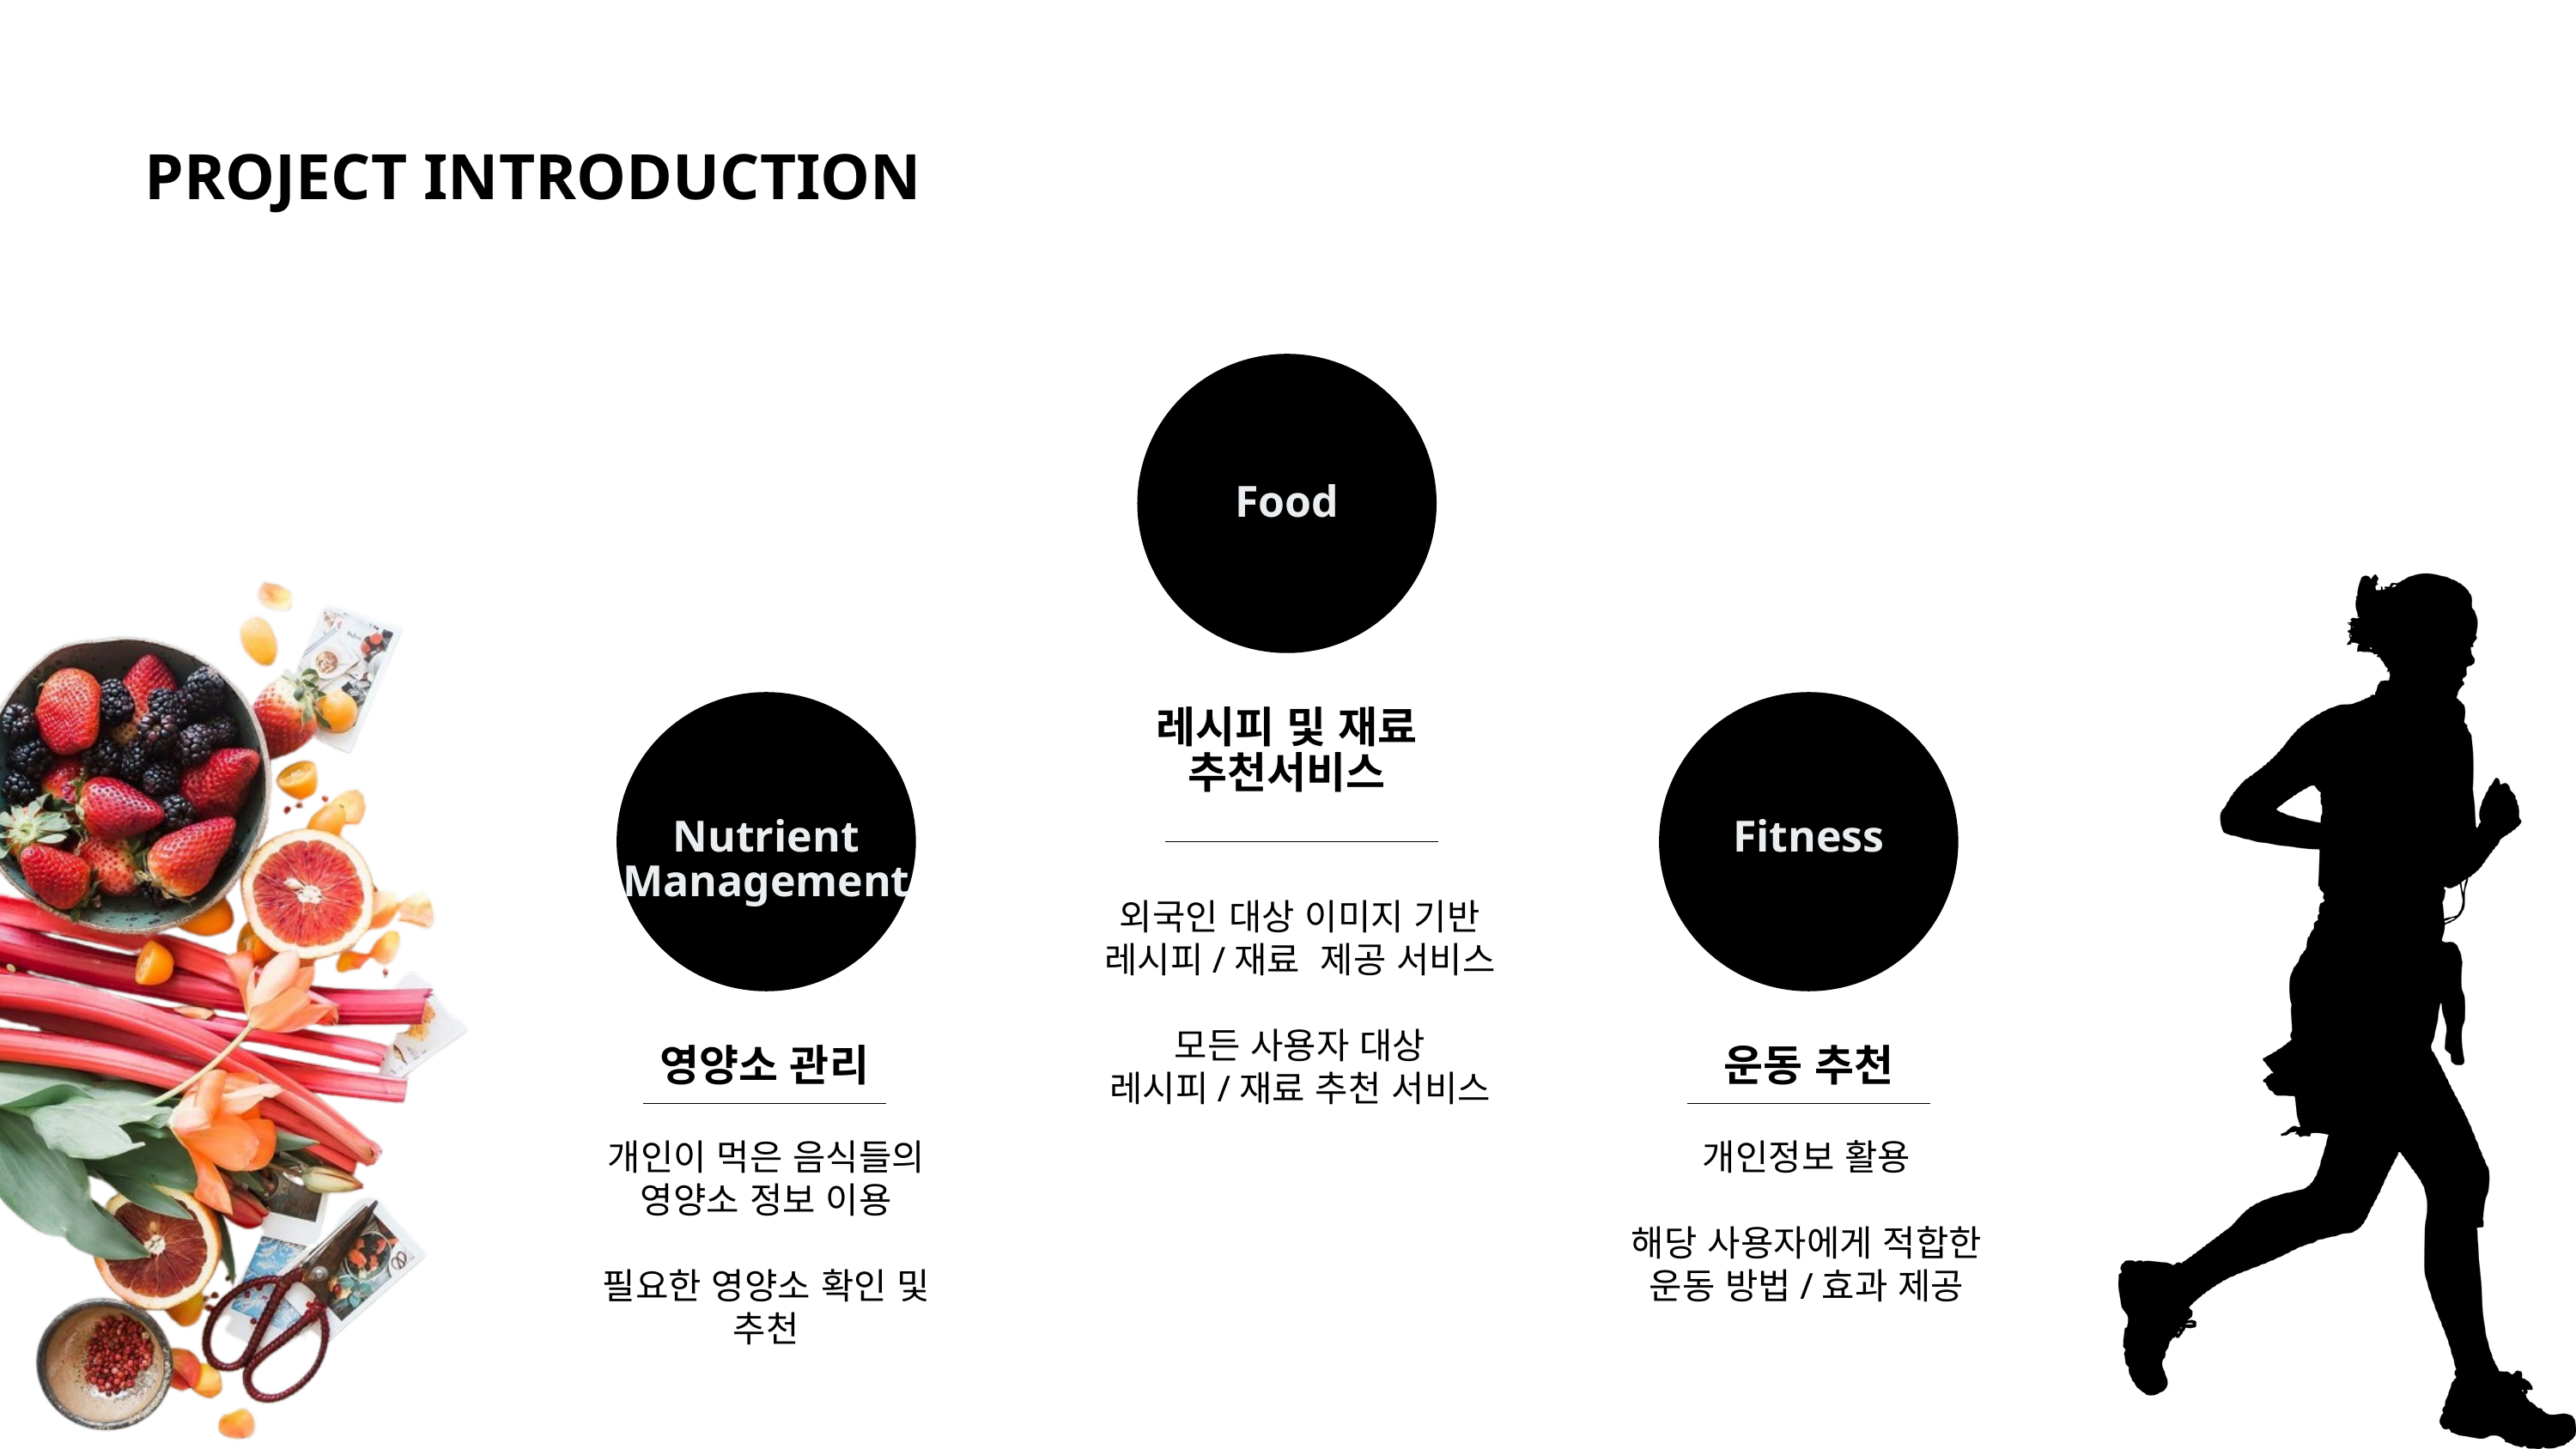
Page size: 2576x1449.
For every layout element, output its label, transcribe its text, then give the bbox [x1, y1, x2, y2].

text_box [616, 691, 916, 991]
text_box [1137, 353, 1437, 653]
text_box PROJECT INTRODUCTION [144, 136, 1031, 212]
text_box 개인정보 활용 해당 사용자에게 적합한 운동 방법/효과 제공 [1627, 1134, 1986, 1307]
text_box 영양소 관리 [612, 1045, 916, 1090]
text_box 개인이 먹은 음식들의 영양소 정보 이용 필요한 영양소 확인 및 추천 [566, 1134, 966, 1349]
text_box 레시피 및 재료 추천서비스 [1134, 706, 1438, 797]
picture [2118, 573, 2576, 1449]
picture [0, 556, 504, 1449]
text_box 외국인 대상 이미지 기반 레시피/재료 제공 서비스 모든 사용자 대상 레시피/재료 추천 서비스 [1091, 894, 1510, 1109]
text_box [1657, 691, 1960, 991]
text_box 운동 추천 [1656, 1045, 1960, 1090]
